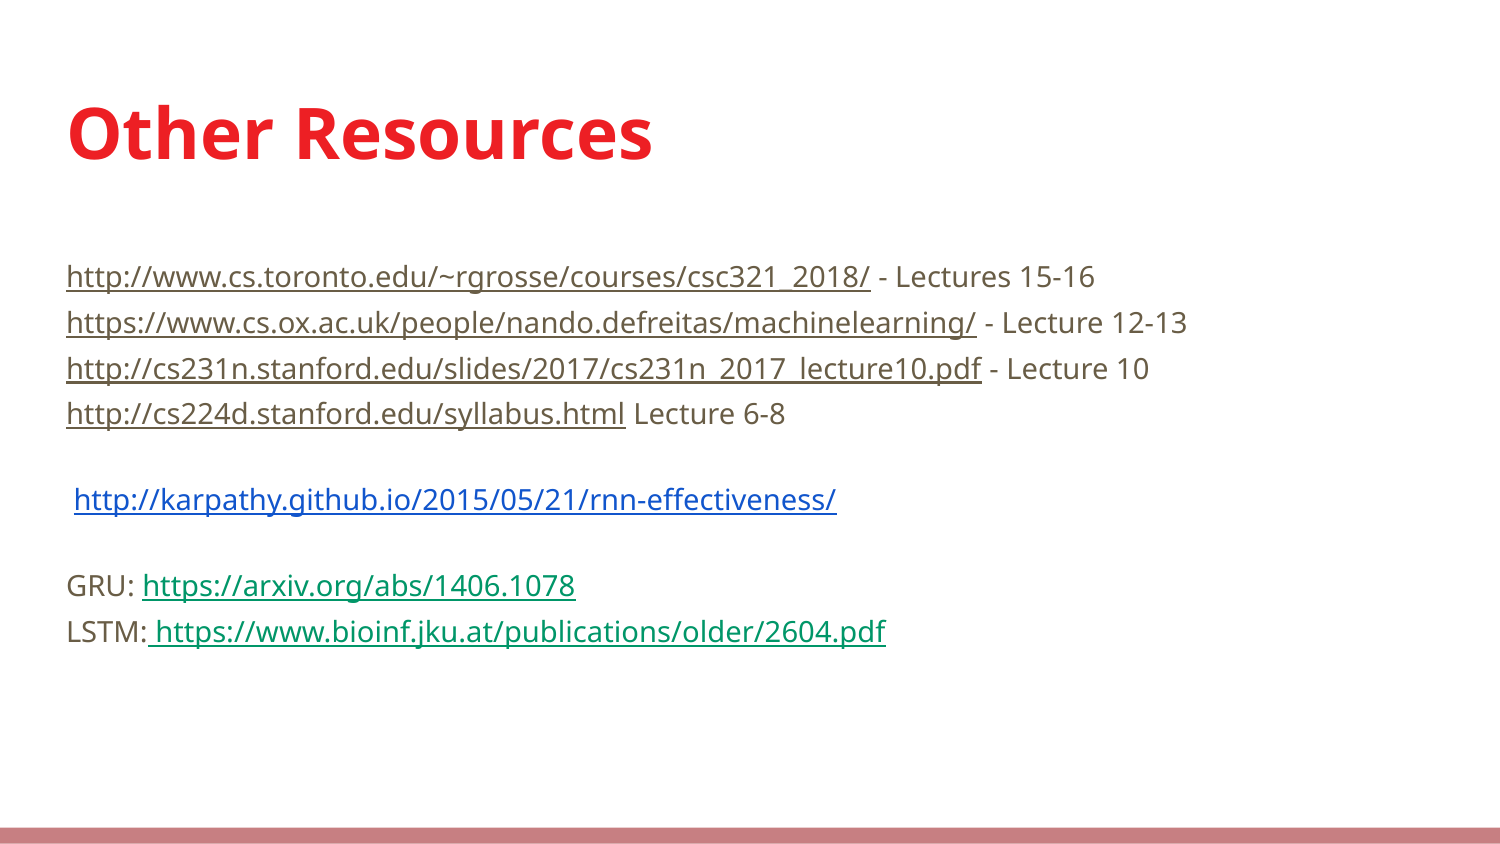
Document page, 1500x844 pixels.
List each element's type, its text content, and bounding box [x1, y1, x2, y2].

title Other Resources [51, 72, 1449, 189]
list http://www.cs.toronto.edu/~rgrosse/courses/csc321_2018/ - Lectures 15-16 https://www.cs.ox.ac.uk/people/nando.defreitas/machinelearning/ - Lecture 12-13 http://cs231n.stanford.edu/slides/2017/cs231n_2017_lecture10.pdf - Lecture 10 http://cs224d.stanford.edu/syllabus.html Lecture 6-8 http://karpathy.github.io/2015/05/21/rnn-effectiveness/ GRU: https://arxiv.org/abs/1406.1078 LSTM: https://www.bioinf.jku.at/publications/older/2604.pdf [51, 207, 1449, 750]
